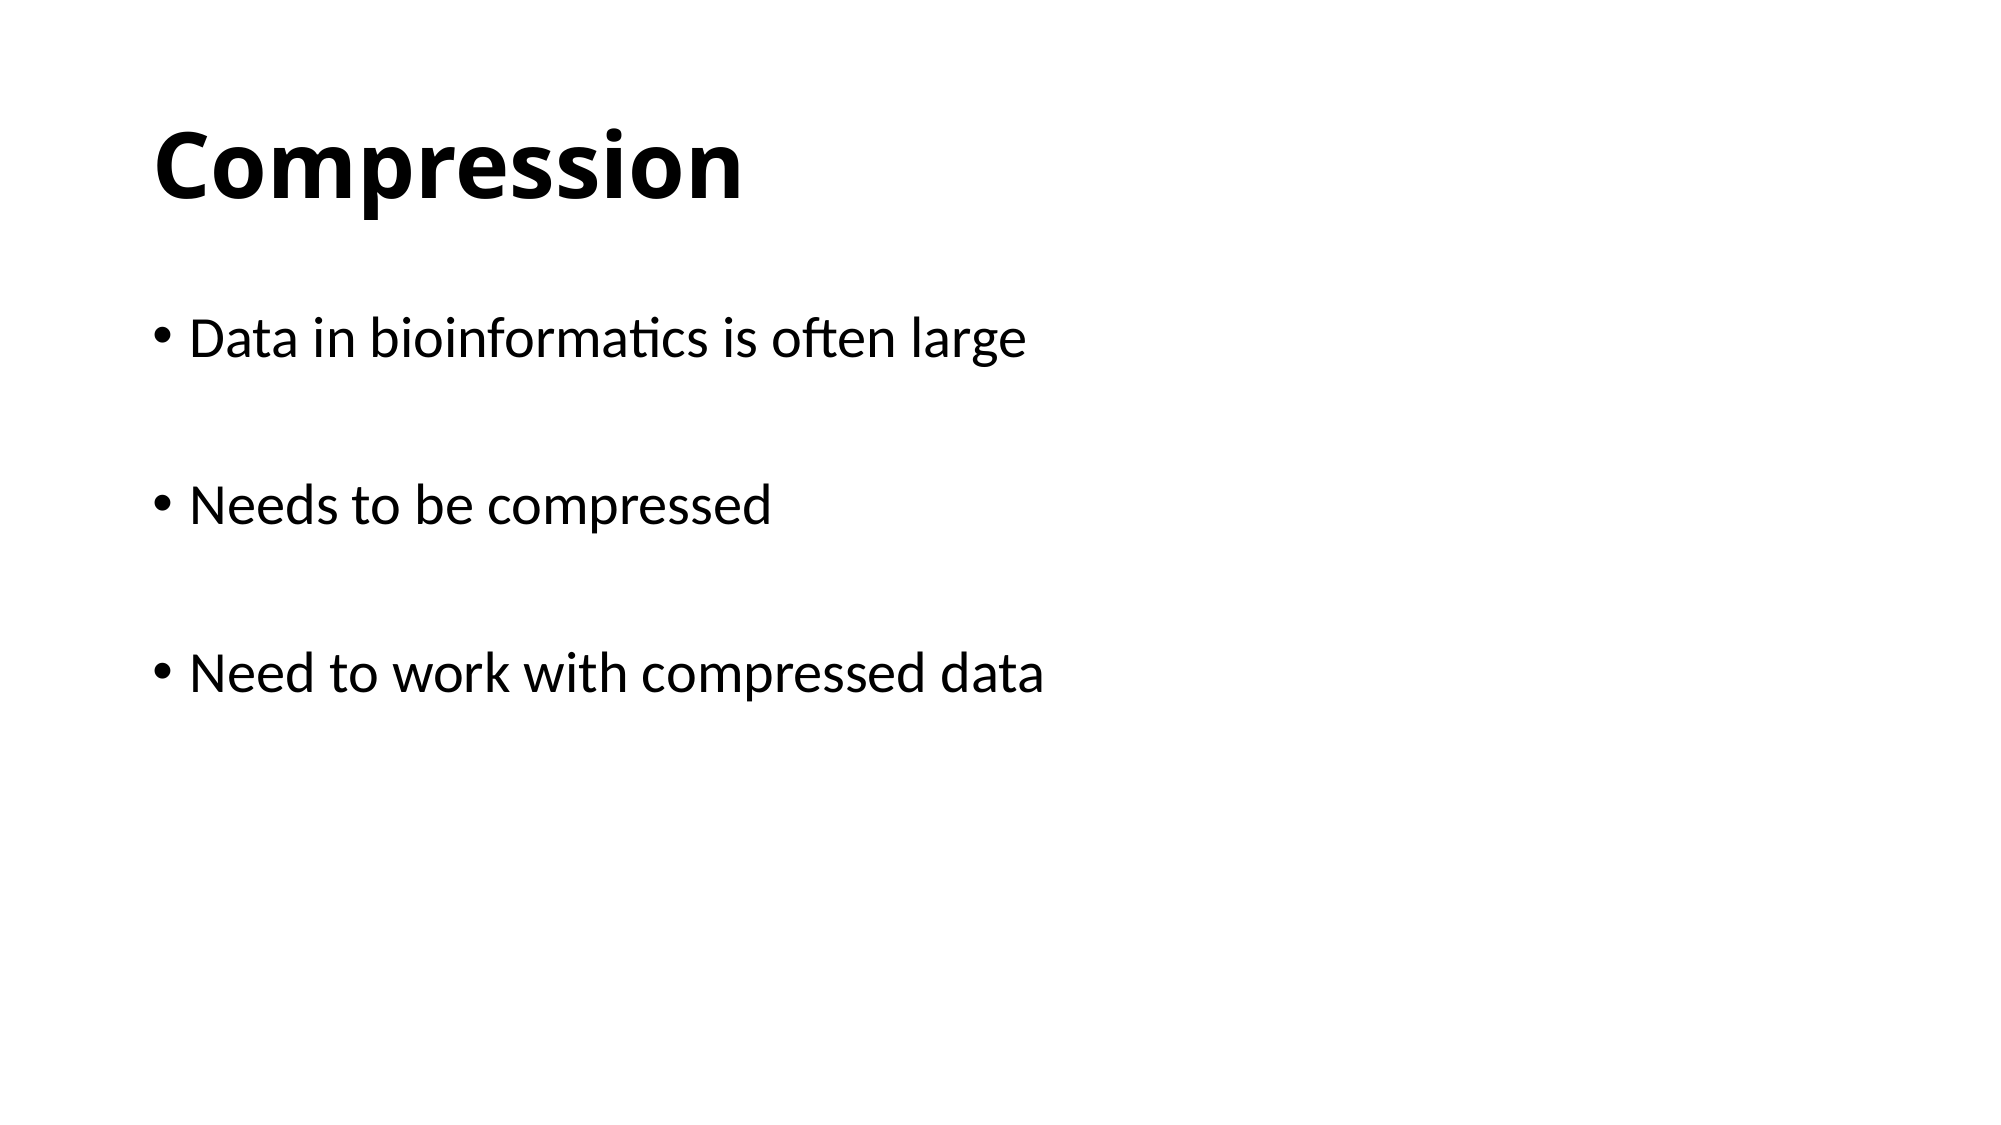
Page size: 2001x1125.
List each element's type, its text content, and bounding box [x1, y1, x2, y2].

list Data in bioinformatics is often large Needs to be compressed Need to work with compressed data [137, 299, 1863, 1014]
title Compression [137, 59, 1863, 278]
